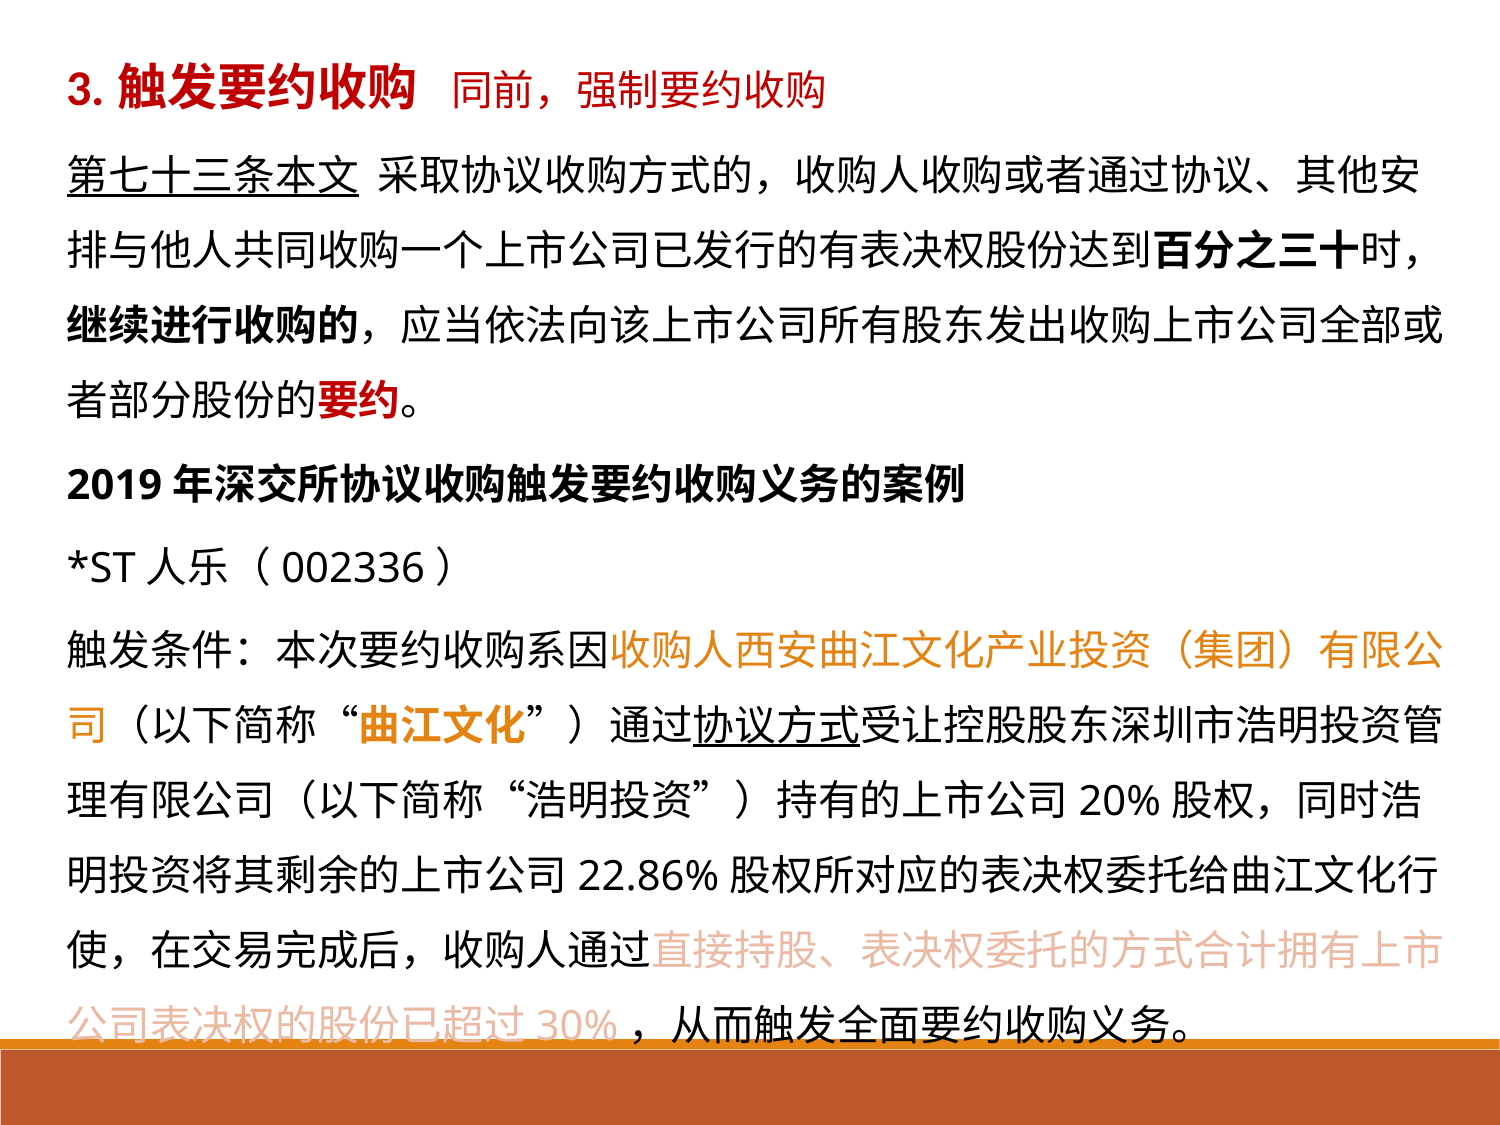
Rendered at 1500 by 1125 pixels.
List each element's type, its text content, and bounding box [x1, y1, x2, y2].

list 3.触发要约收购 同前，强制要约收购 第七十三条本文 采取协议收购方式的，收购人收购或者通过协议、其他安排与他人共同收购一个上市公司已发行的有表决权股份达到百分之三十时，继续进行收购的，应当依法向该上市公司所有股东发出收购上市公司全部或者部分股份的要约。 2019年深交所协议收购触发要约收购义务的案例 *ST人乐（002336） 触发条件：本次要约收购系因收购人西安曲江文化产业投资（集团）有限公司（以下简称“曲江文化”）通过协议方式受让控股股东深圳市浩明投资管理有限公司（以下简称“浩明投资”）持有的上市公司20%股权，同时浩明投资将其剩余的上市公司22.86%股权所对应的表决权委托给曲江文化行使，在交易完成后，收购人通过直接持股、表决权委托的方式合计拥有上市公司表决权的股份已超过30%，从而触发全面要约收购义务。 [51, 18, 1449, 960]
